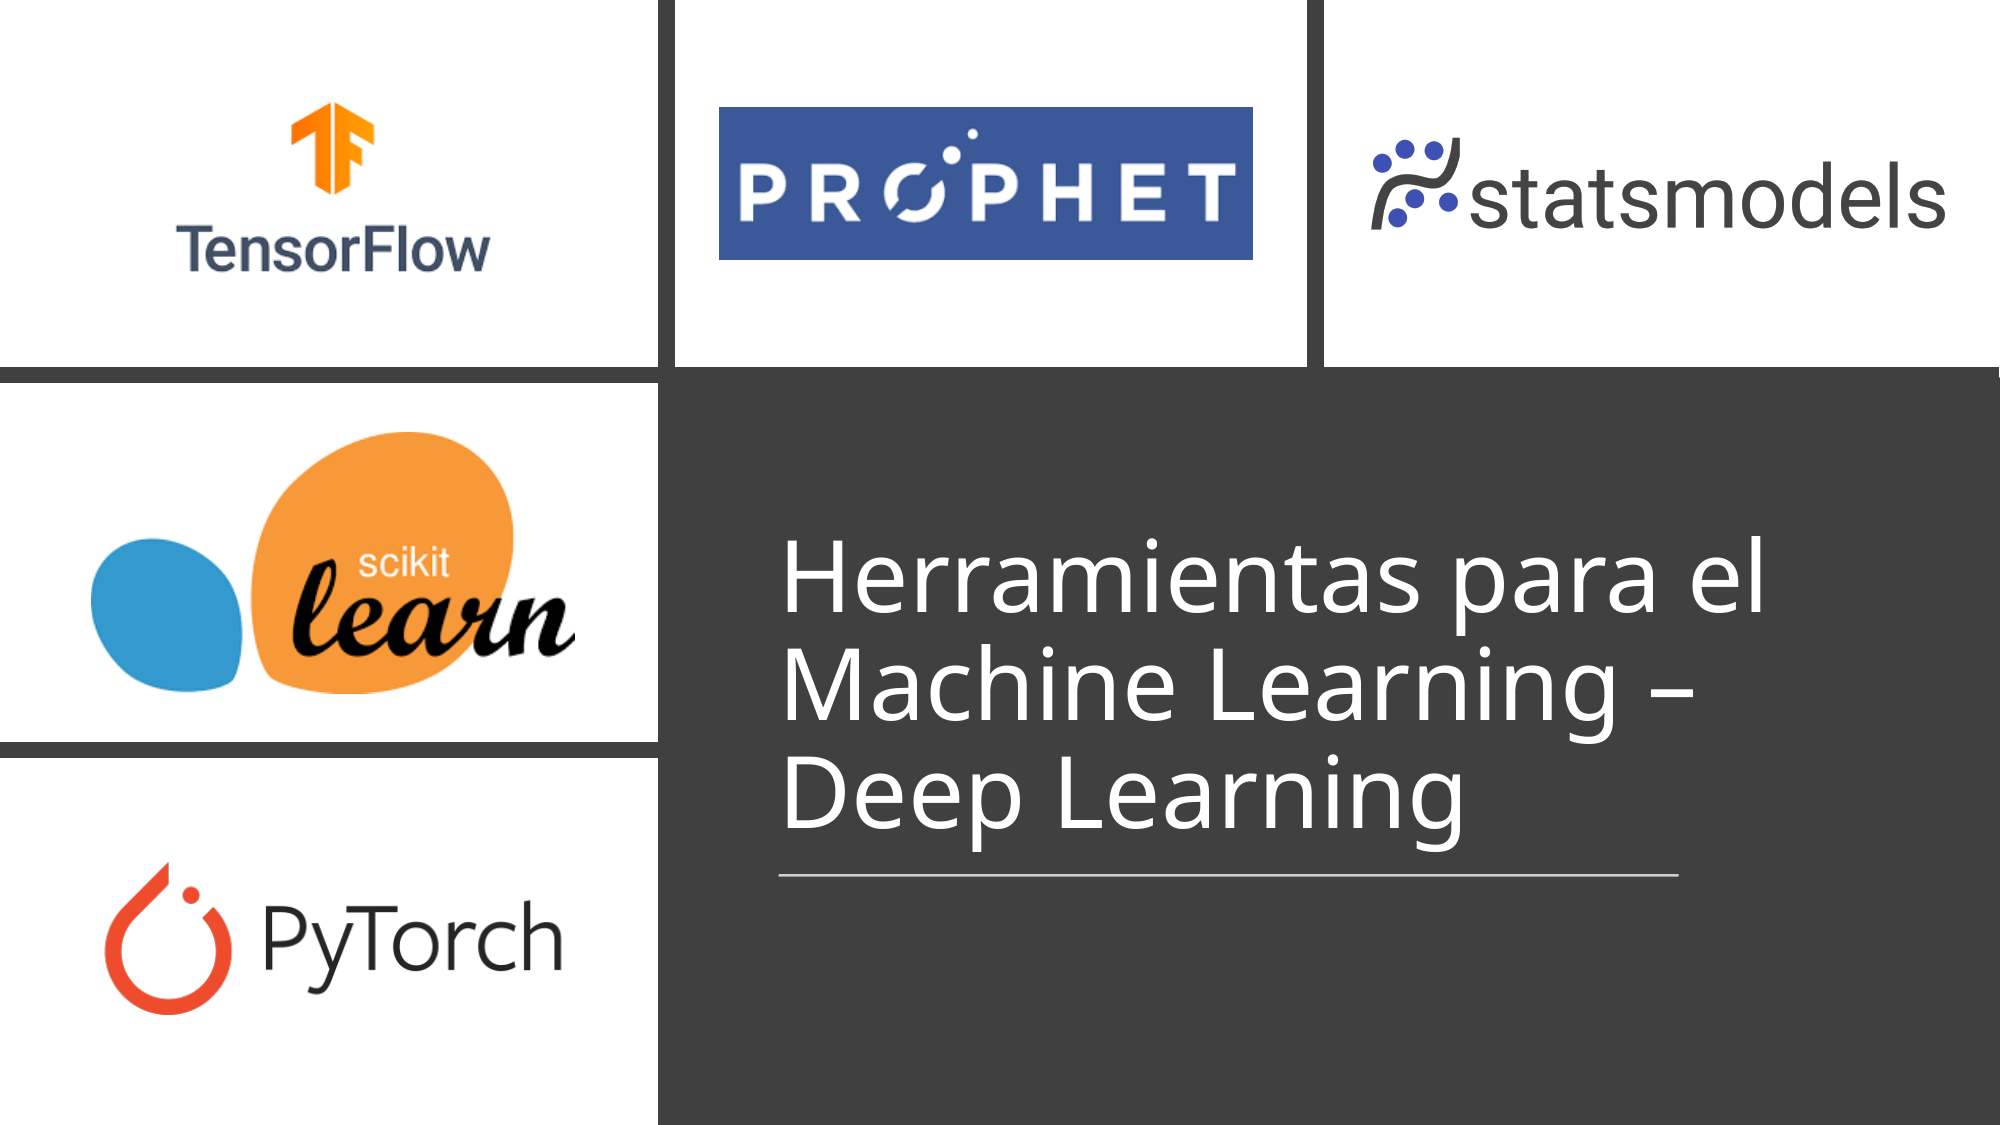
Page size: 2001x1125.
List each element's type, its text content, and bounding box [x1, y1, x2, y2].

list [1367, 136, 1947, 232]
picture [718, 106, 1253, 261]
picture [72, 808, 594, 1069]
picture [129, 56, 538, 318]
picture [91, 432, 576, 695]
title Herramientas para el Machine Learning – Deep Learning [763, 478, 1825, 858]
text_box [675, 383, 2000, 1125]
